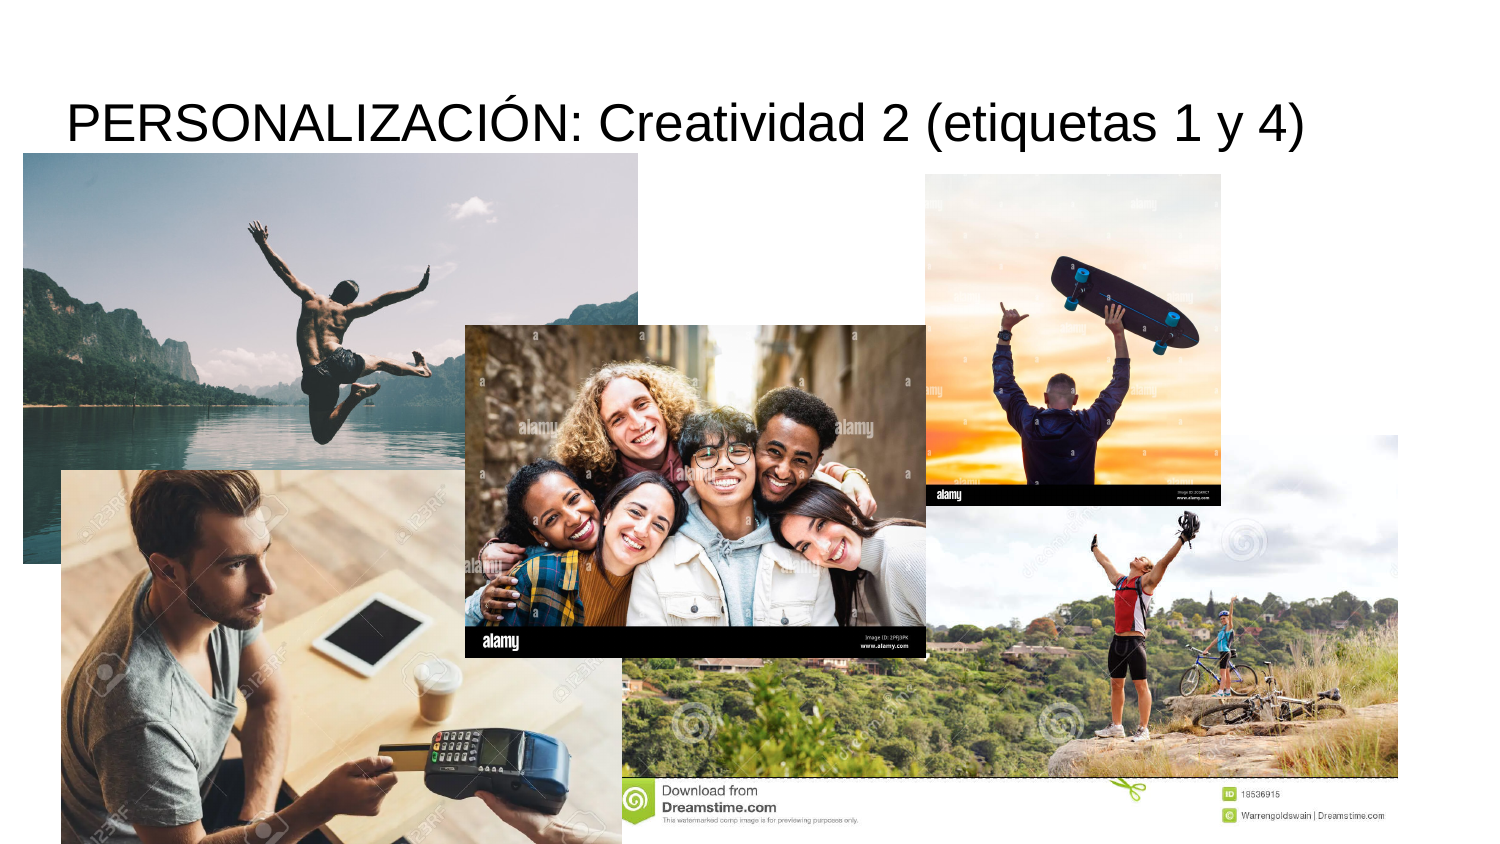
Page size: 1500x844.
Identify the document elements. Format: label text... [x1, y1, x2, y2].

title PERSONALIZACIÓN: Creatividad 2 (etiquetas 1 y 4) [51, 72, 1449, 167]
picture [22, 153, 1398, 844]
